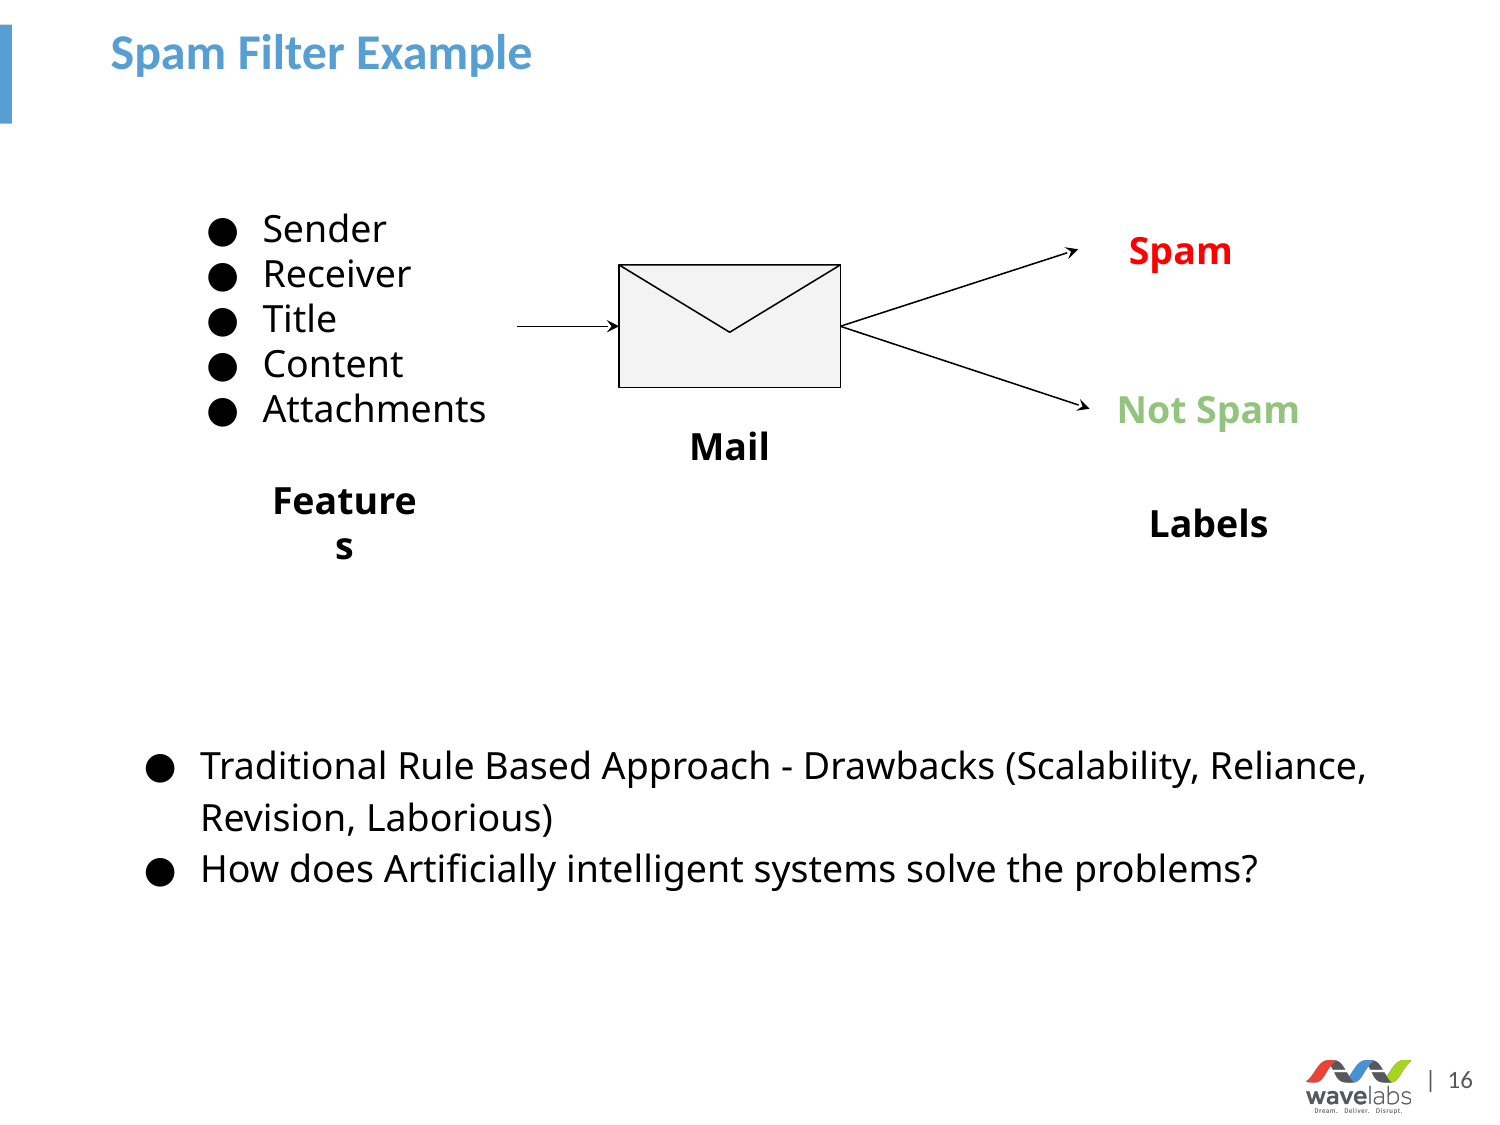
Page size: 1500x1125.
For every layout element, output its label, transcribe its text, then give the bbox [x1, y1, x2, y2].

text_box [840, 249, 1079, 325]
text_box Mail [637, 408, 822, 486]
picture [1306, 1059, 1412, 1114]
text_box Labels [1116, 485, 1301, 563]
text_box Traditional Rule Based Approach - Drawbacks (Scalability, Reliance, Revision, Laborious) How does Artificially intelligent systems solve the problems? [110, 720, 1390, 992]
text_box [0, 12, 845, 124]
text_box Spam [1078, 200, 1284, 298]
text_box Features [252, 462, 437, 539]
text_box [619, 264, 835, 333]
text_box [840, 325, 1090, 409]
text_box [619, 266, 835, 388]
text_box | 16 [1076, 1056, 1489, 1102]
text_box Not Spam [1089, 360, 1328, 457]
text_box Sender Receiver Title Content Attachments [172, 190, 517, 463]
